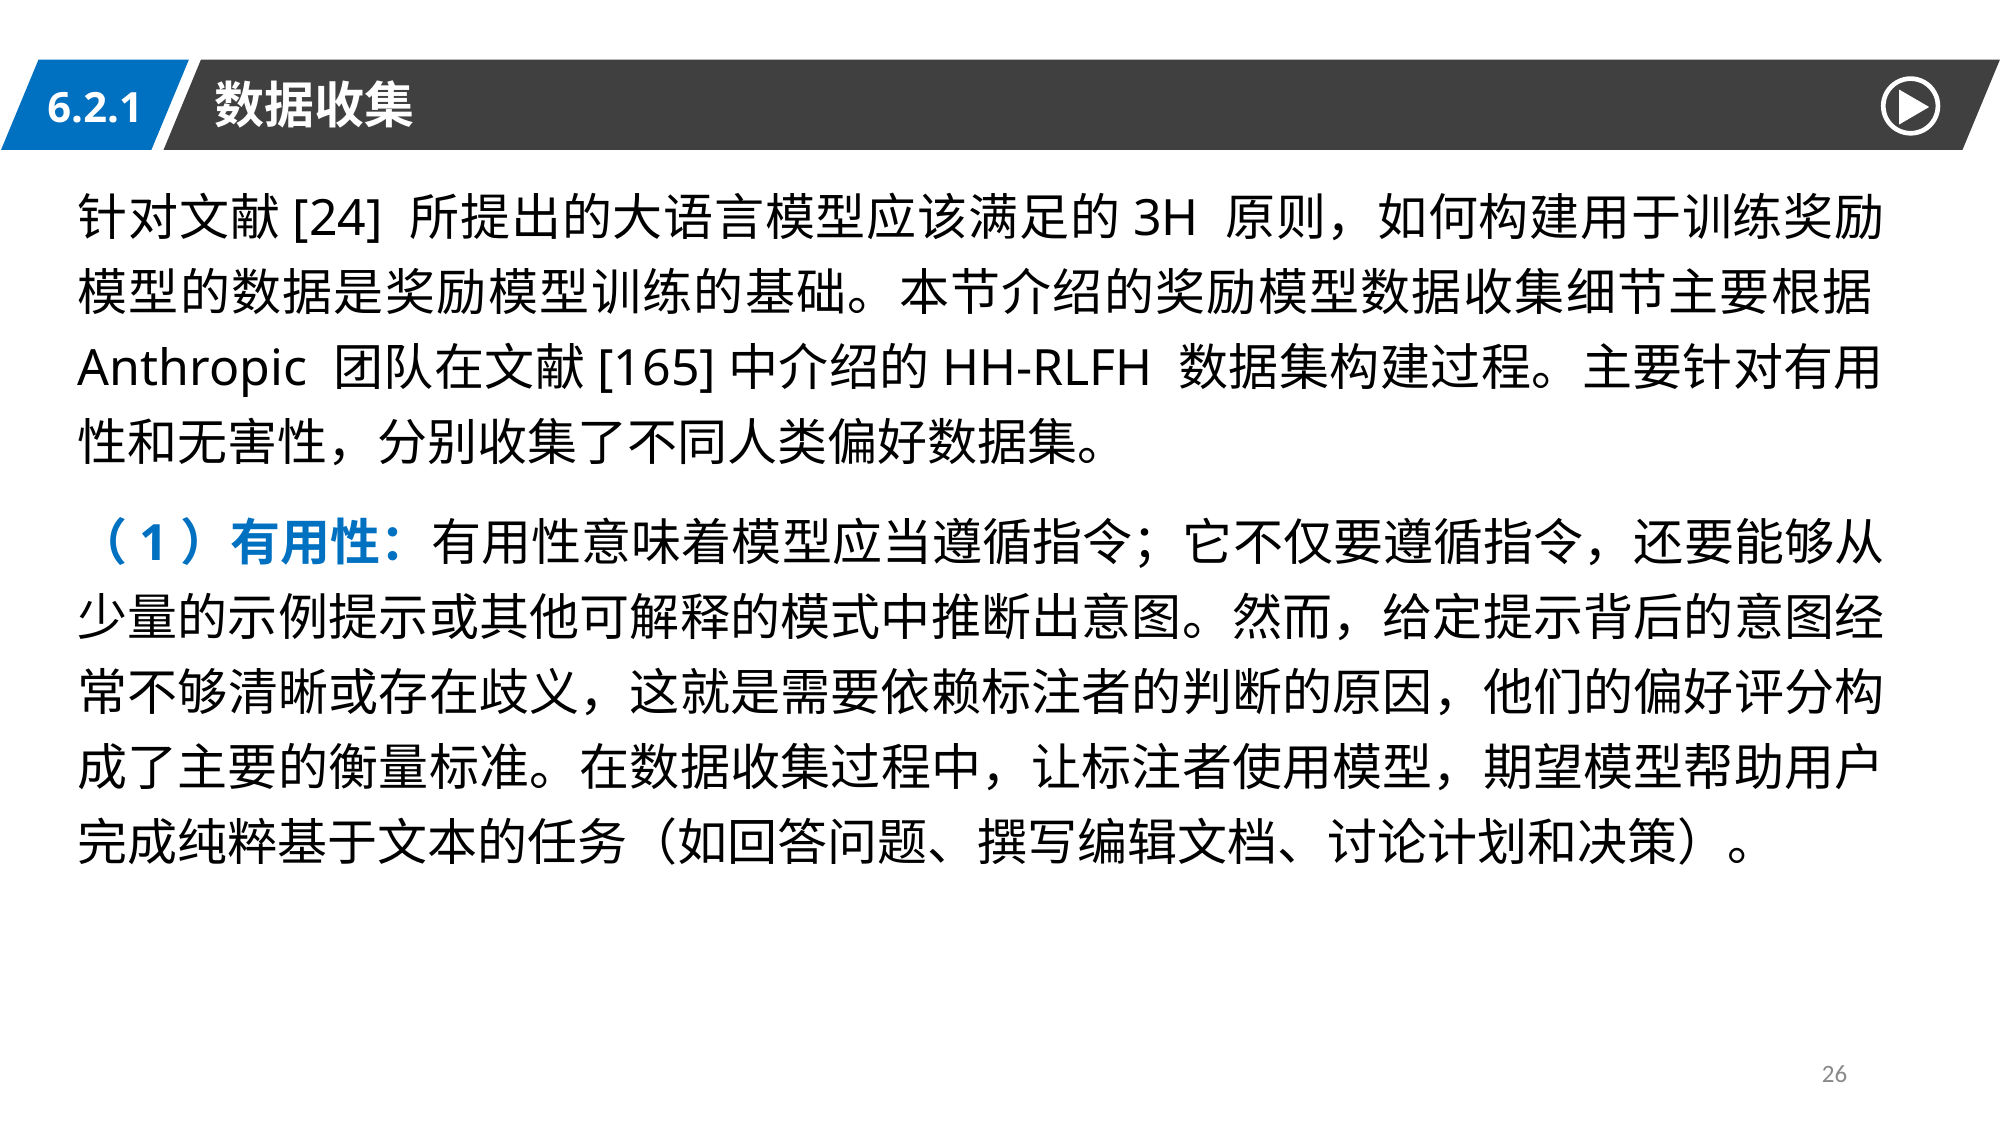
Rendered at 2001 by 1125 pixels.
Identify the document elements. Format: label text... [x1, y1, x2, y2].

slide_number 26 [1412, 1042, 1863, 1103]
text_box 针对文献[24] 所提出的大语言模型应该满足的3H 原则，如何构建用于训练奖励模型的数据是奖励模型训练的基础。本节介绍的奖励模型数据收集细节主要根据Anthropic 团队在文献[165]中介绍的HH-RLFH 数据集构建过程。主要针对有用性和无害性，分别收集了不同人类偏好数据集。 （1）有用性：有用性意味着模型应当遵循指令；它不仅要遵循指令，还要能够从少量的示例提示或其他可解释的模式中推断出意图。然而，给定提示背后的意图经常不够清晰或存在歧义，这就是需要依赖标注者的判断的原因，他们的偏好评分构成了主要的衡量标准。在数据收集过程中，让标注者使用模型，期望模型帮助用户完成纯粹基于文本的任务（如回答问题、撰写编辑文档、讨论计划和决策）。 [62, 163, 1900, 879]
text_box [1, 89, 157, 150]
text_box [163, 59, 2000, 150]
text_box [32, 59, 189, 120]
text_box 6.2.1 [26, 73, 164, 138]
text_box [1883, 78, 1939, 134]
text_box 数据收集 [199, 66, 430, 142]
